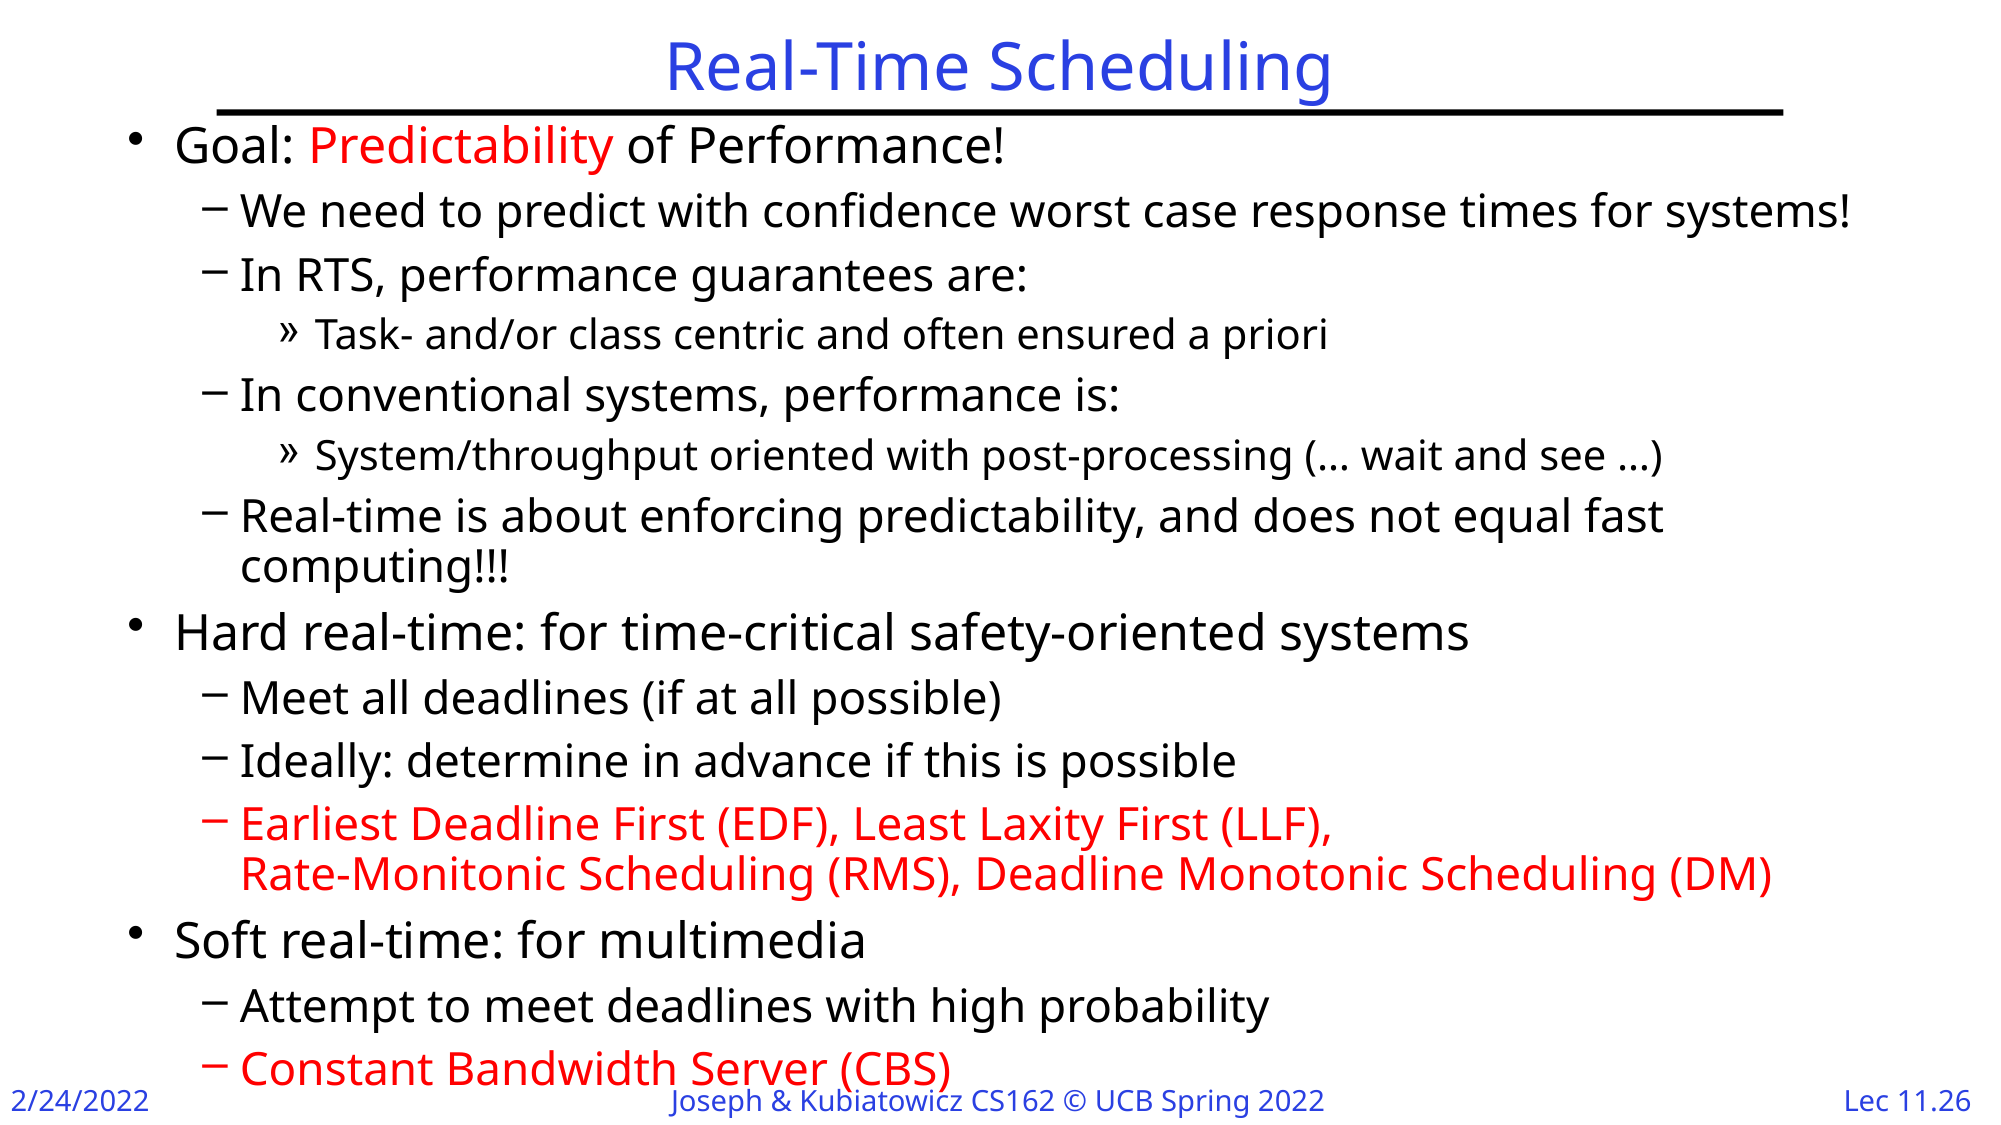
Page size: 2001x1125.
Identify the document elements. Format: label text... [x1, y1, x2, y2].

list Goal: Predictability of Performance! We need to predict with confidence worst case response times for systems! In RTS, performance guarantees are: Task- and/or class centric and often ensured a priori In conventional systems, performance is: System/throughput oriented with post-processing (… wait and see …) Real-time is about enforcing predictability, and does not equal fast computing!!! Hard real-time: for time-critical safety-oriented systems Meet all deadlines (if at all possible) Ideally: determine in advance if this is possible Earliest Deadline First (EDF), Least Laxity First (LLF), Rate-Monitonic Scheduling (RMS), Deadline Monotonic Scheduling (DM) Soft real-time: for multimedia Attempt to meet deadlines with high probability Constant Bandwidth Server (CBS) [112, 113, 1950, 976]
title Real-Time Scheduling [216, 24, 1784, 113]
